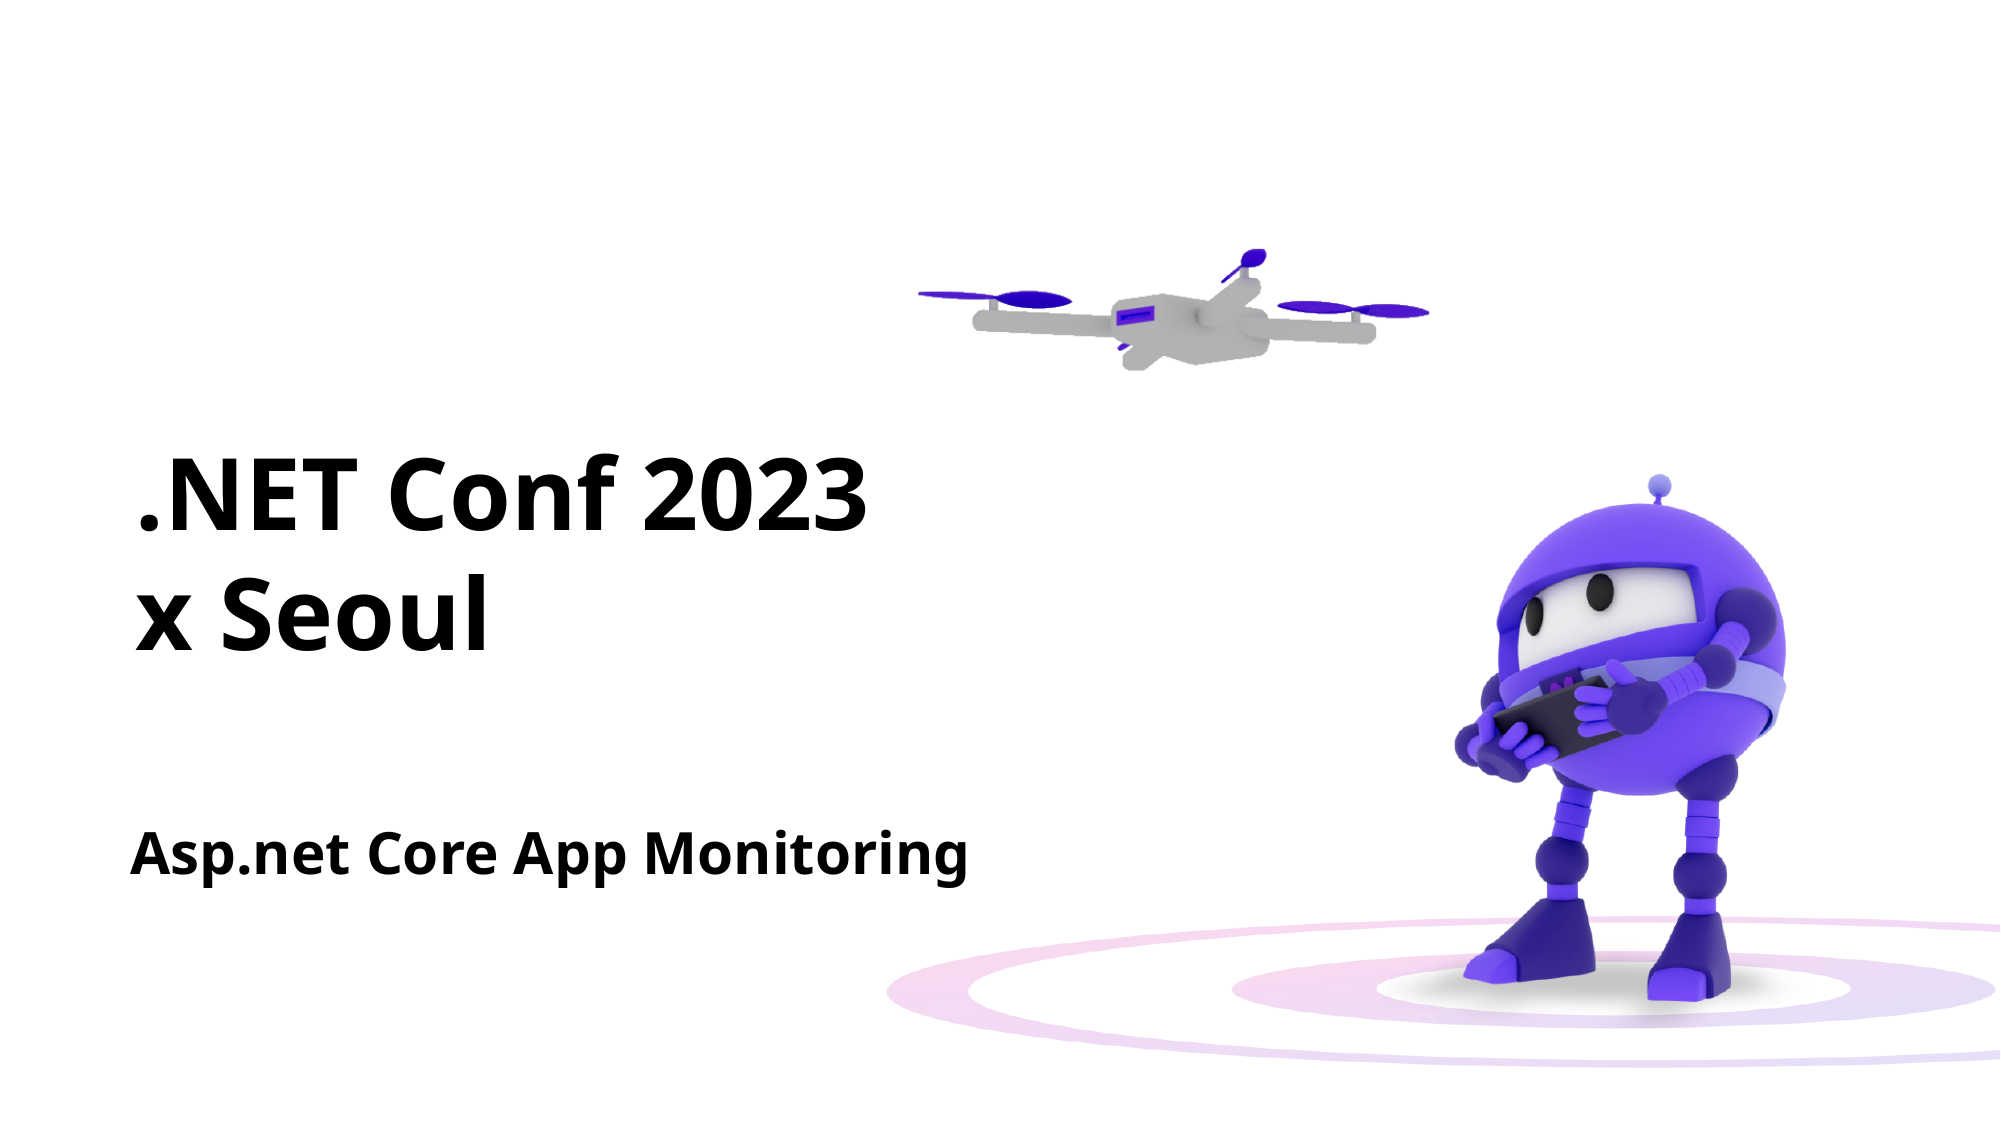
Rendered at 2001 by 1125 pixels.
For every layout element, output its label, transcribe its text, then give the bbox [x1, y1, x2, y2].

subtitle Asp.net Core App Monitoring [115, 817, 1616, 906]
picture [877, 230, 2001, 1125]
